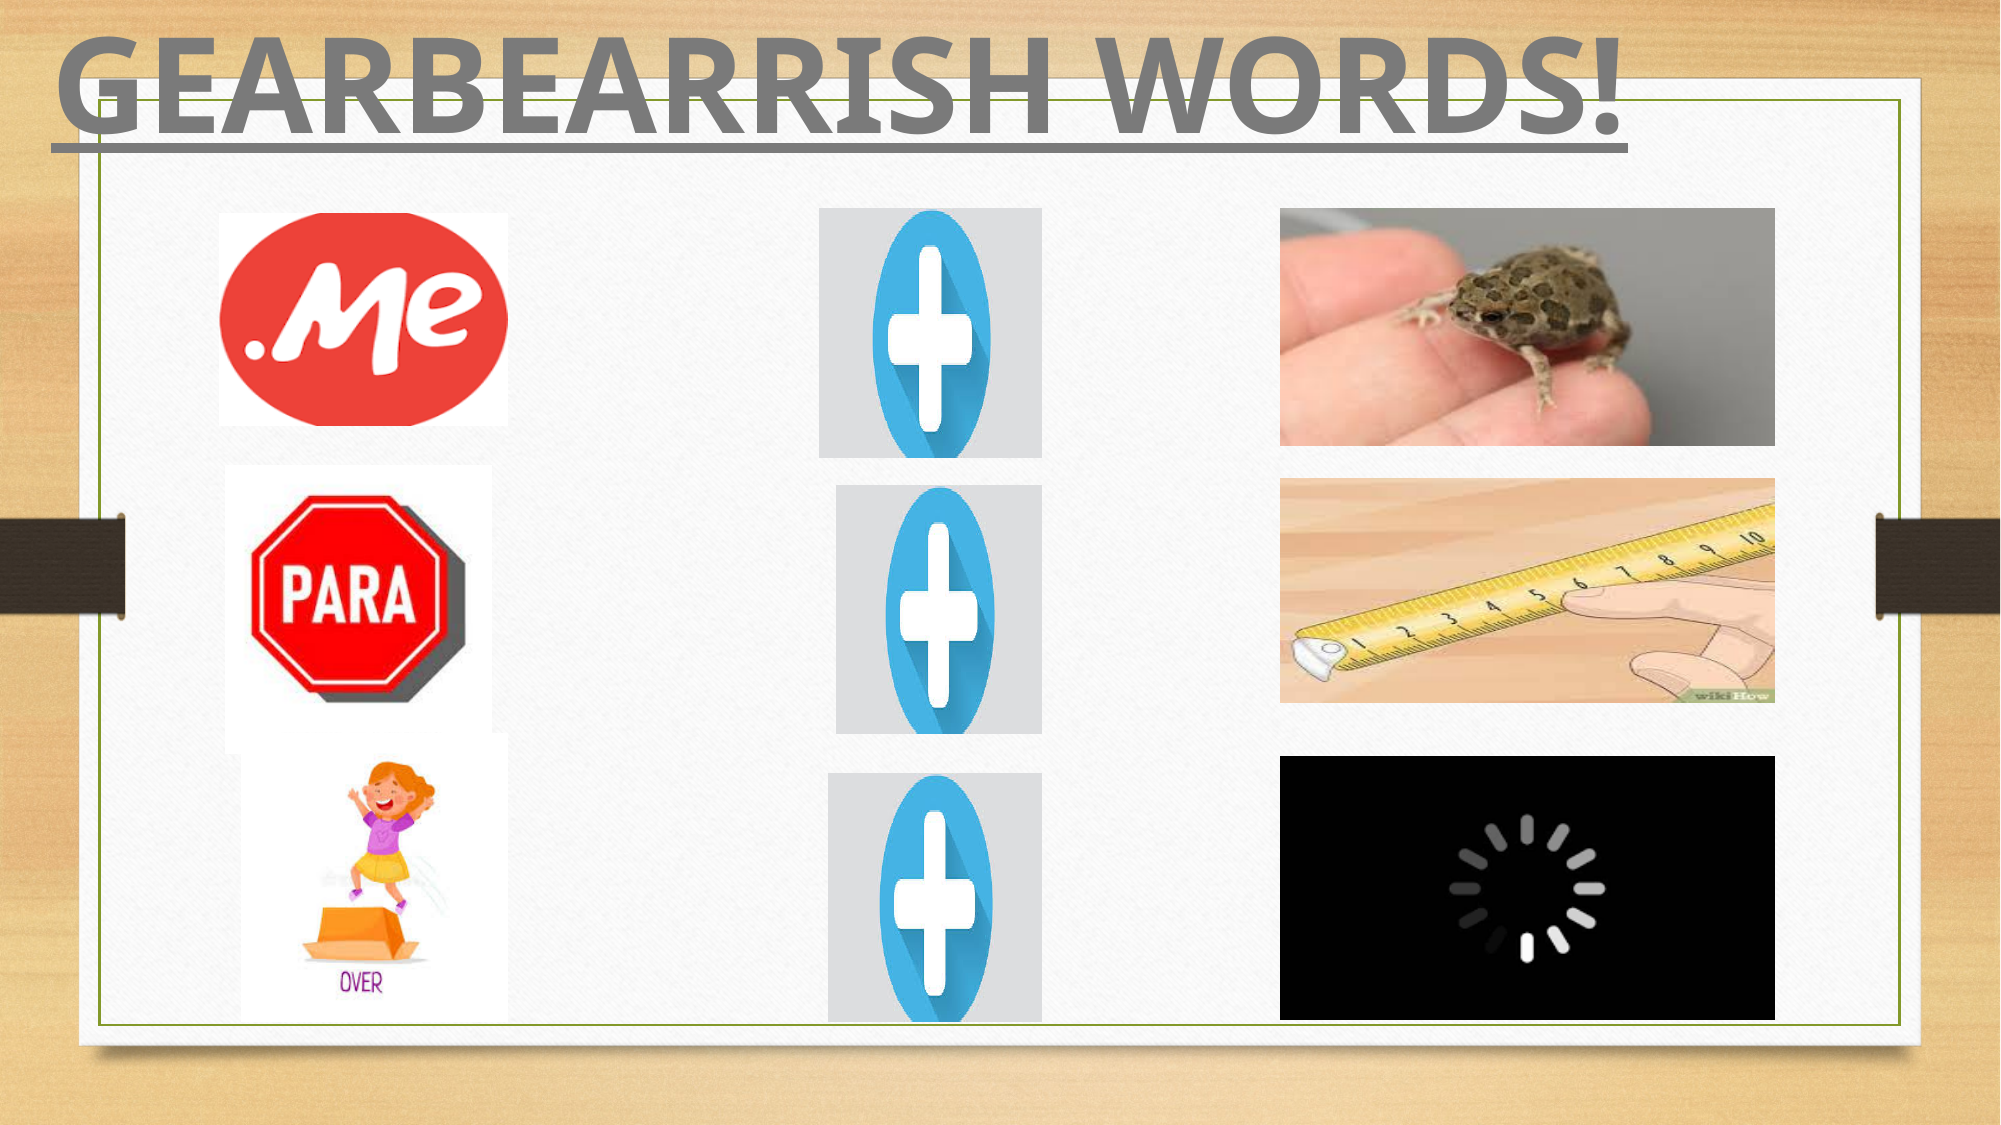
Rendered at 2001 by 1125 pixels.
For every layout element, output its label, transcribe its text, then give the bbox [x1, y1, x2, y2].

picture [0, 0, 2001, 1125]
text_box GEARBEARRISH WORDS! [51, 0, 1975, 161]
